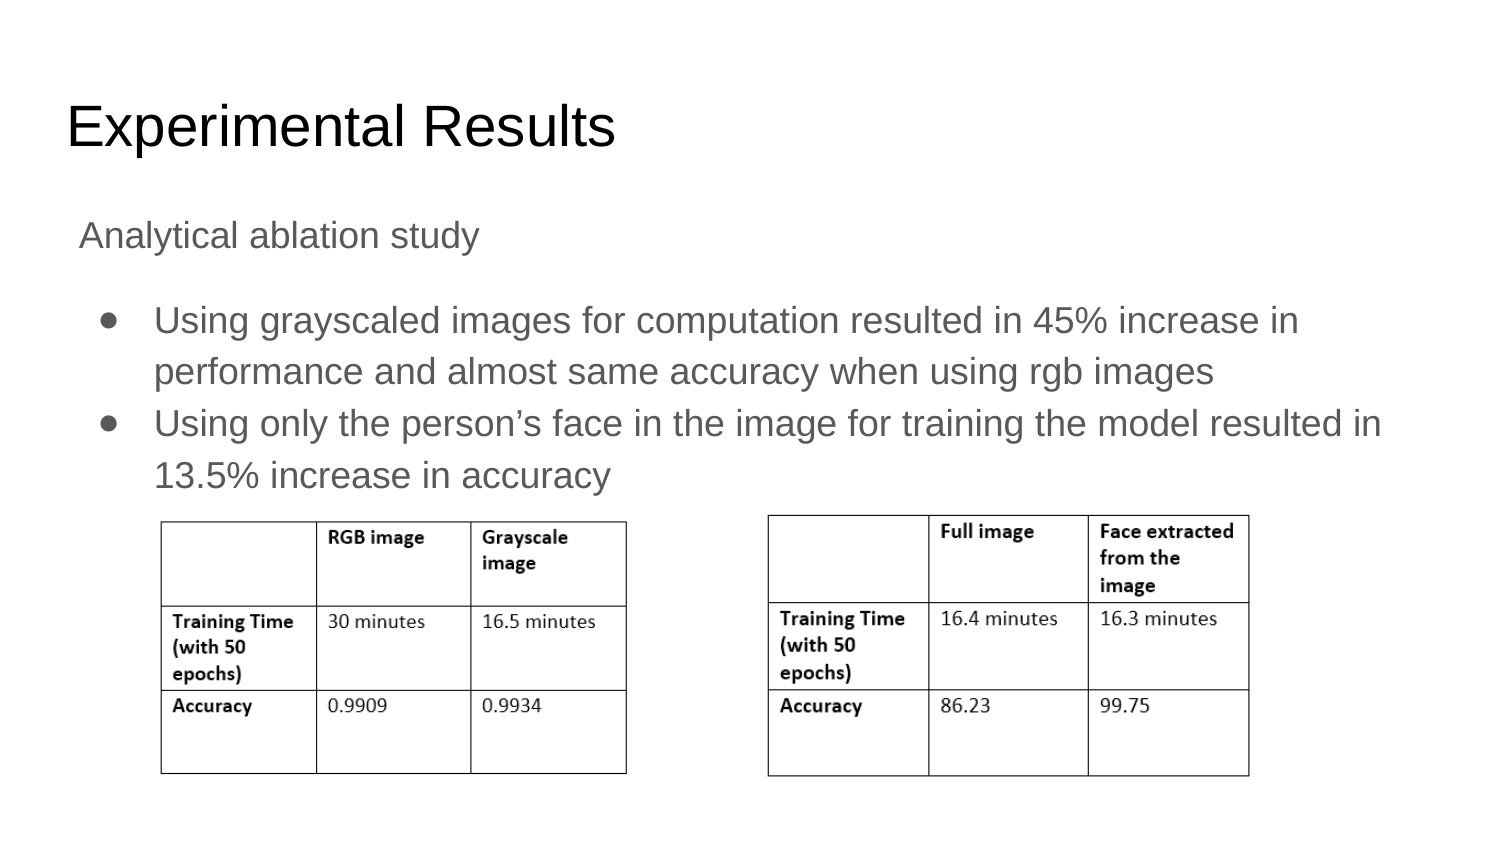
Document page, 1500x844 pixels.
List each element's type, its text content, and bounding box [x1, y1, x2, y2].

picture [758, 505, 1255, 782]
title Experimental Results [51, 72, 1449, 167]
list Analytical ablation study Using grayscaled images for computation resulted in 45% increase in performance and almost same accuracy when using rgb images Using only the person’s face in the image for training the model resulted in 13.5% increase in accuracy [63, 189, 1462, 499]
picture [149, 498, 646, 789]
